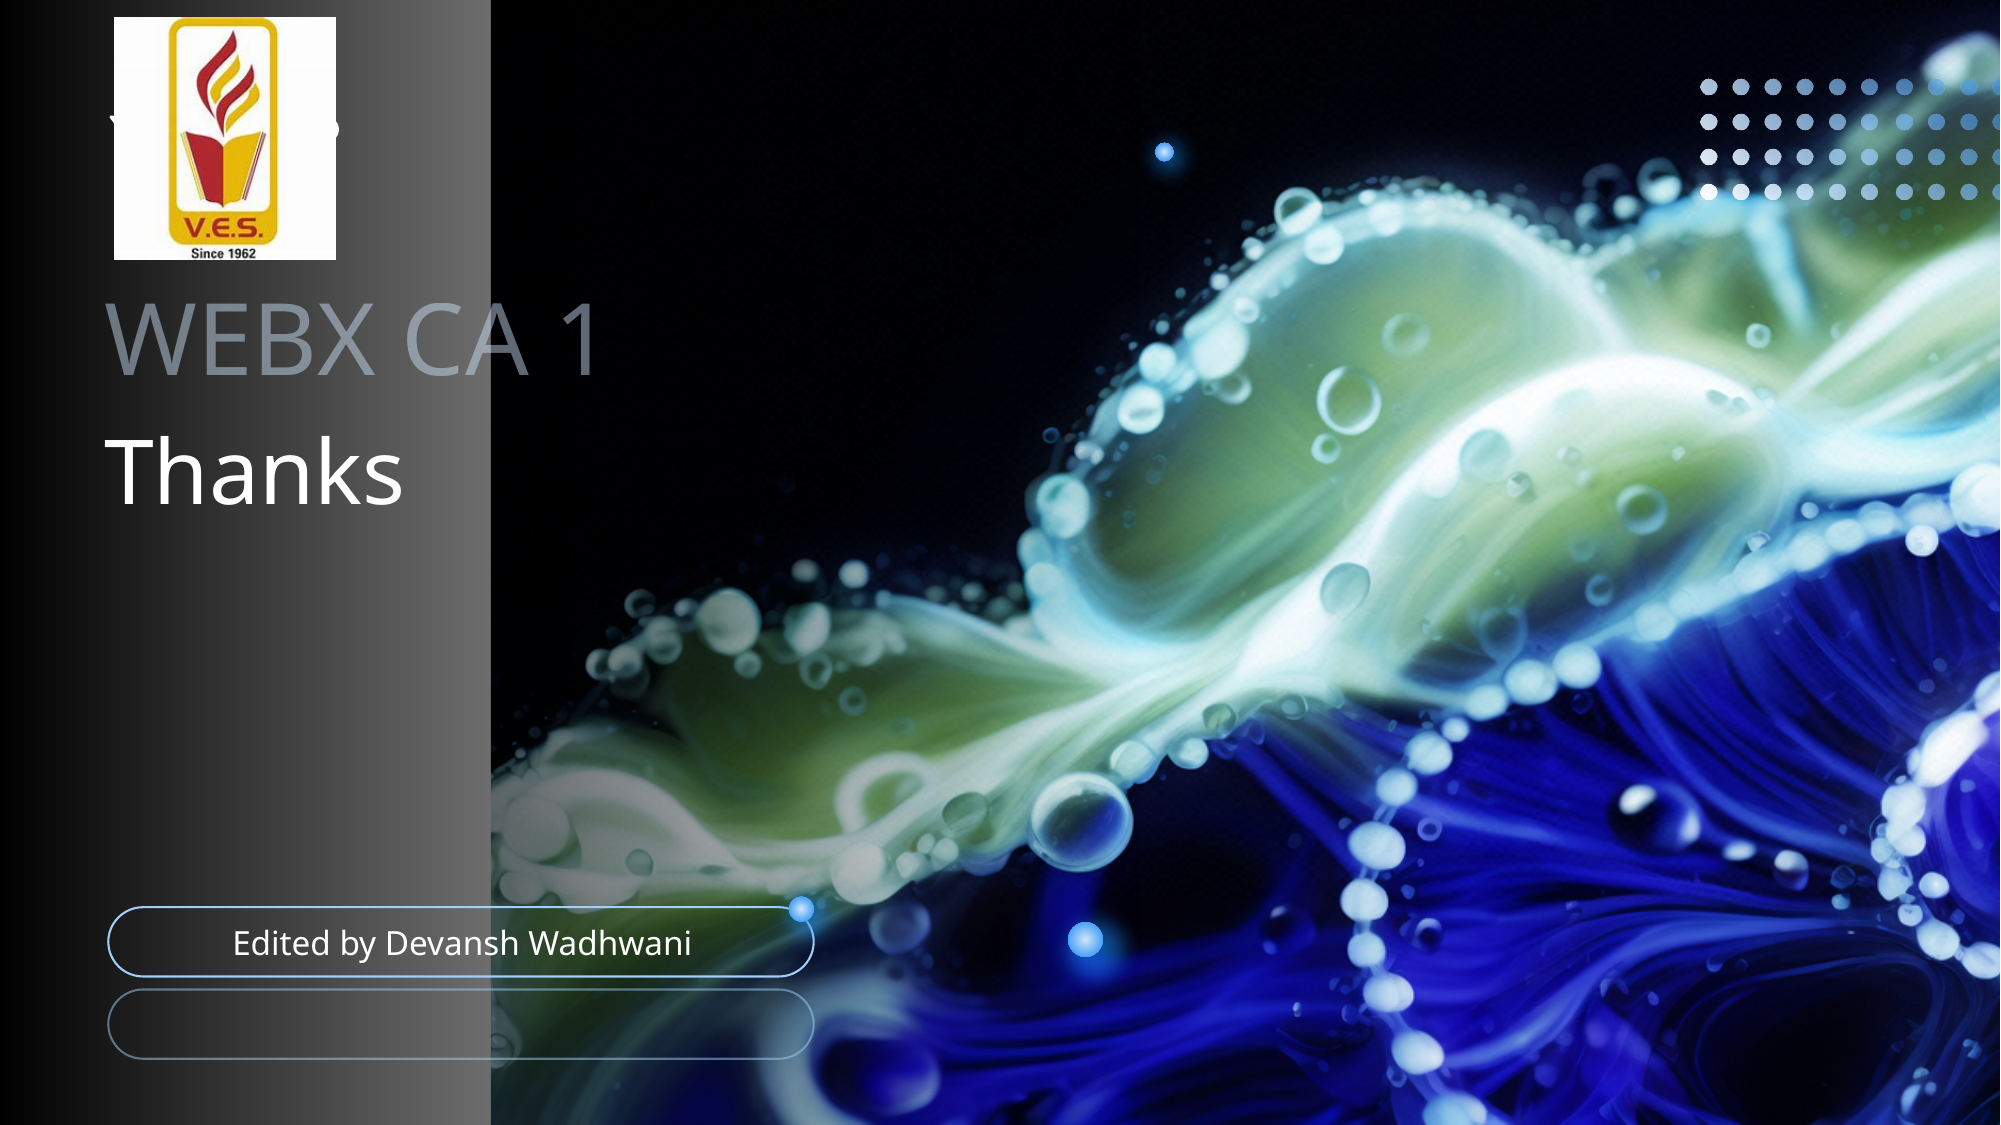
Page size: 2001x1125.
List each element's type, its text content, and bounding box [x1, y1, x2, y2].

text_box [0, 0, 490, 1125]
text_box Thanks [104, 414, 490, 866]
picture [114, 17, 336, 260]
text_box [108, 989, 490, 1059]
text_box WEBX CA 1 [104, 269, 490, 402]
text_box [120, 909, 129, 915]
text_box [109, 115, 114, 124]
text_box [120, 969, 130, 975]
picture [490, 0, 2000, 1125]
text_box [108, 907, 490, 977]
